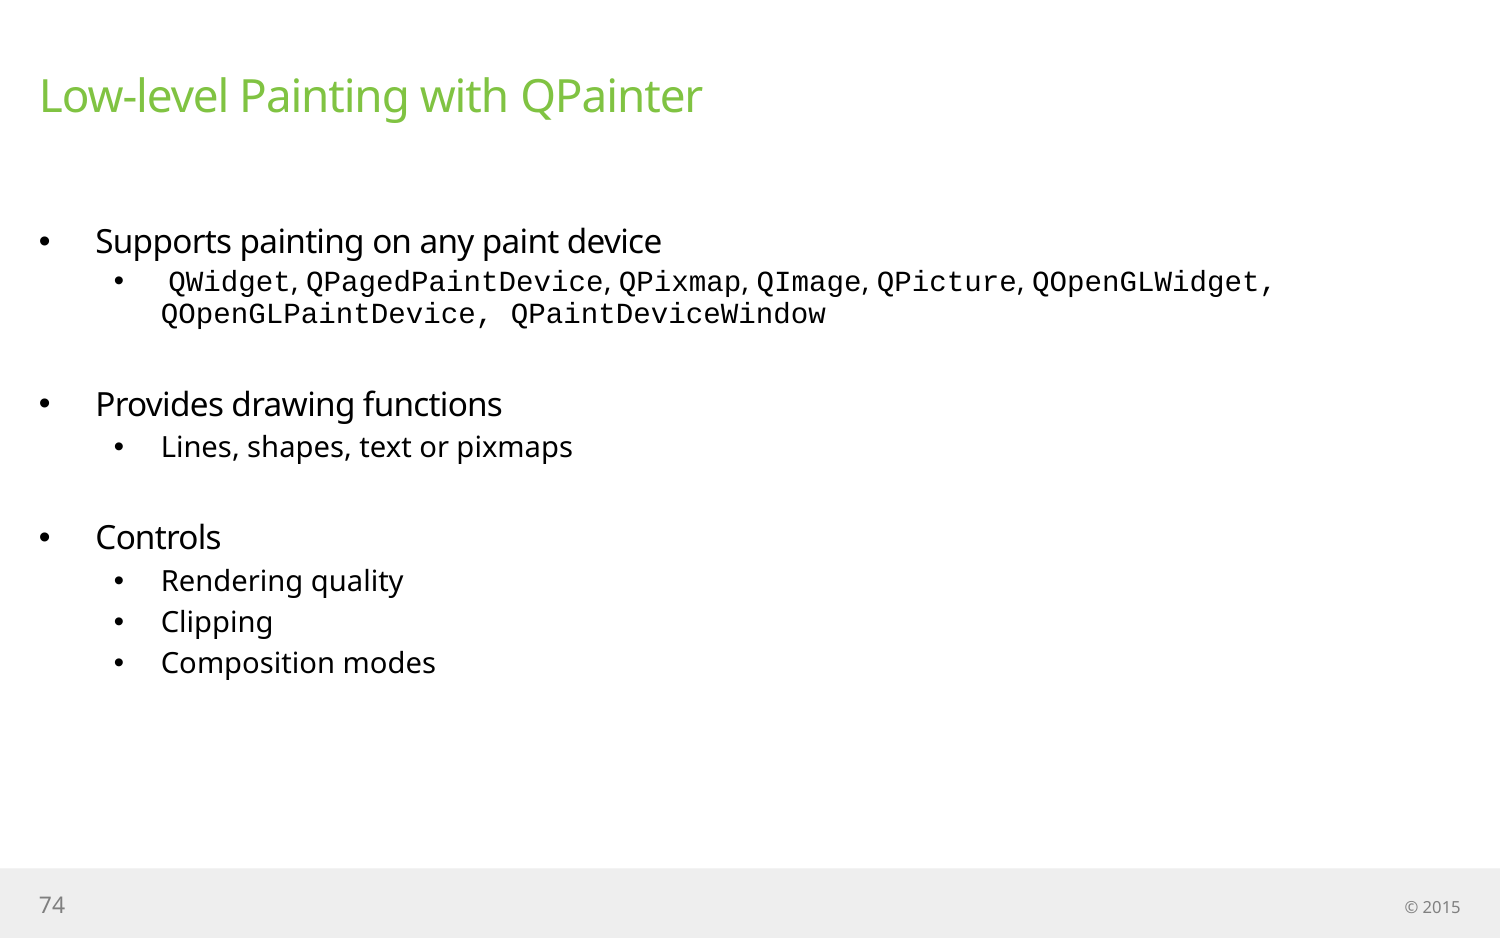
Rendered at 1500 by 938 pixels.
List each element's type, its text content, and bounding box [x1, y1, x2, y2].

list Supports painting on any paint device QWidget, QPagedPaintDevice, QPixmap, QImage, QPicture, QOpenGLWidget, QOpenGLPaintDevice, QPaintDeviceWindow Provides drawing functions Lines, shapes, text or pixmaps Controls Rendering quality Clipping Composition modes [39, 224, 1471, 846]
footer © 2015 [1188, 896, 1461, 917]
title Low-level Painting with QPainter [39, 66, 1052, 195]
slide_number 74 [39, 892, 410, 921]
